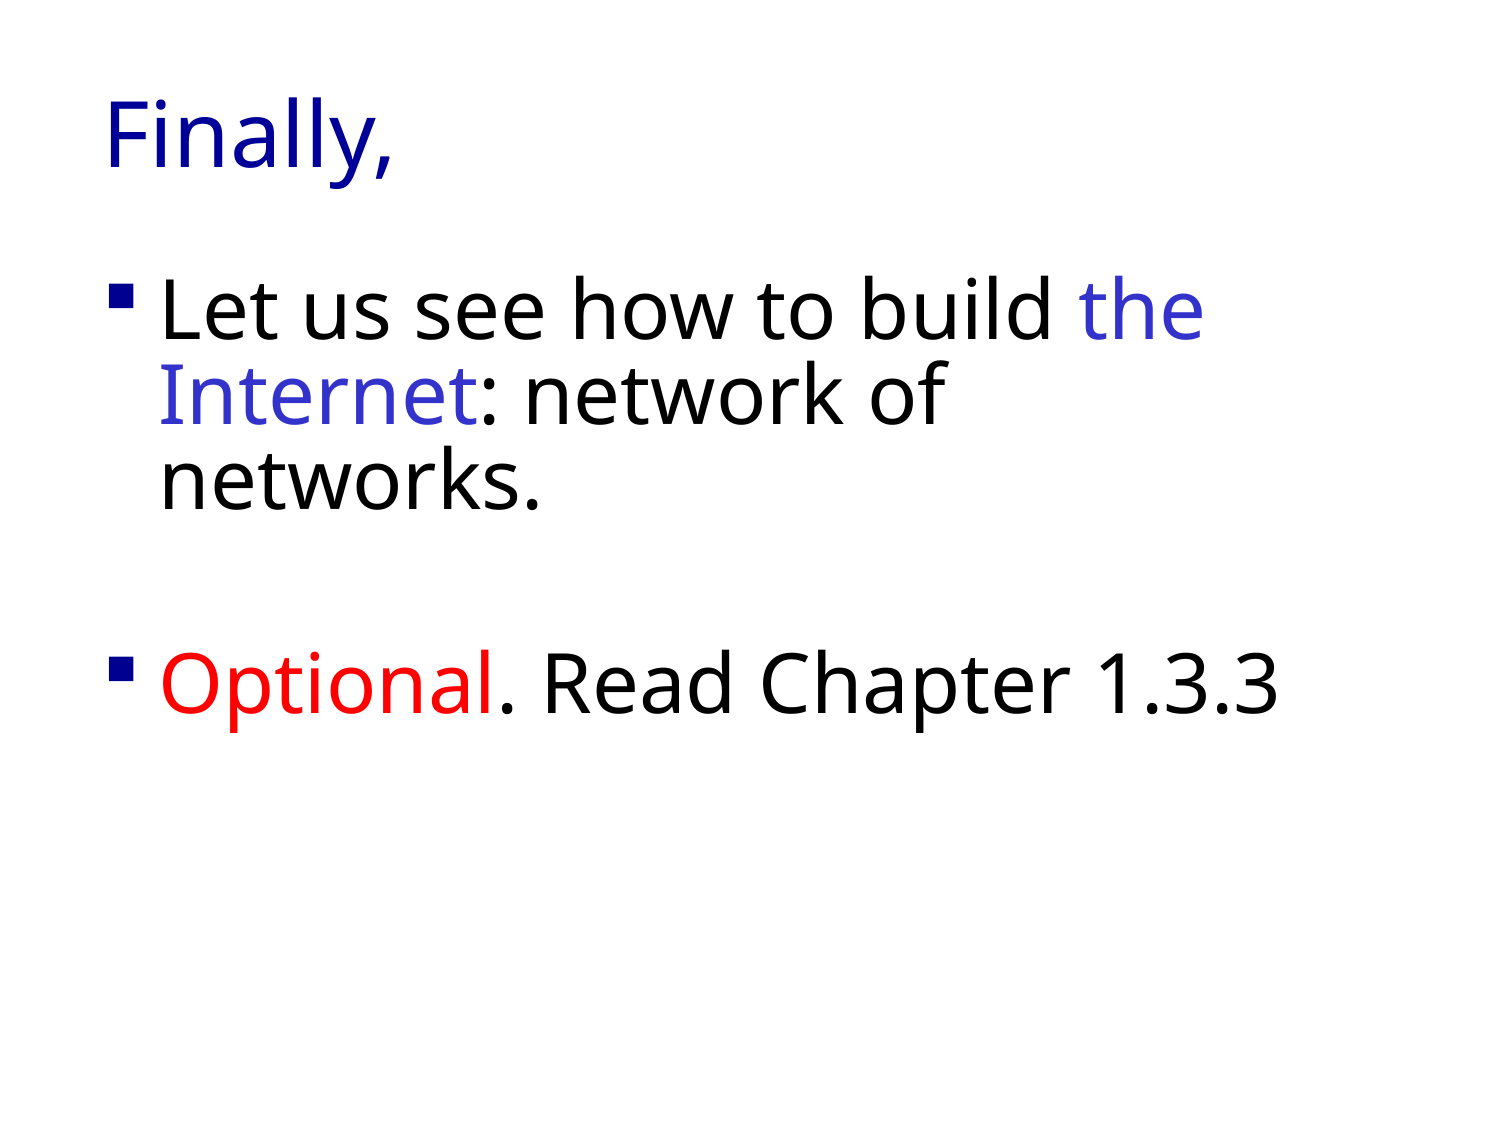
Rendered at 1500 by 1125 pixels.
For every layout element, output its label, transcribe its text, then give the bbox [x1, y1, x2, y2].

list Let us see how to build the Internet: network of networks. Optional. Read Chapter 1.3.3 [87, 264, 1363, 1027]
title Finally, [87, 37, 1363, 225]
